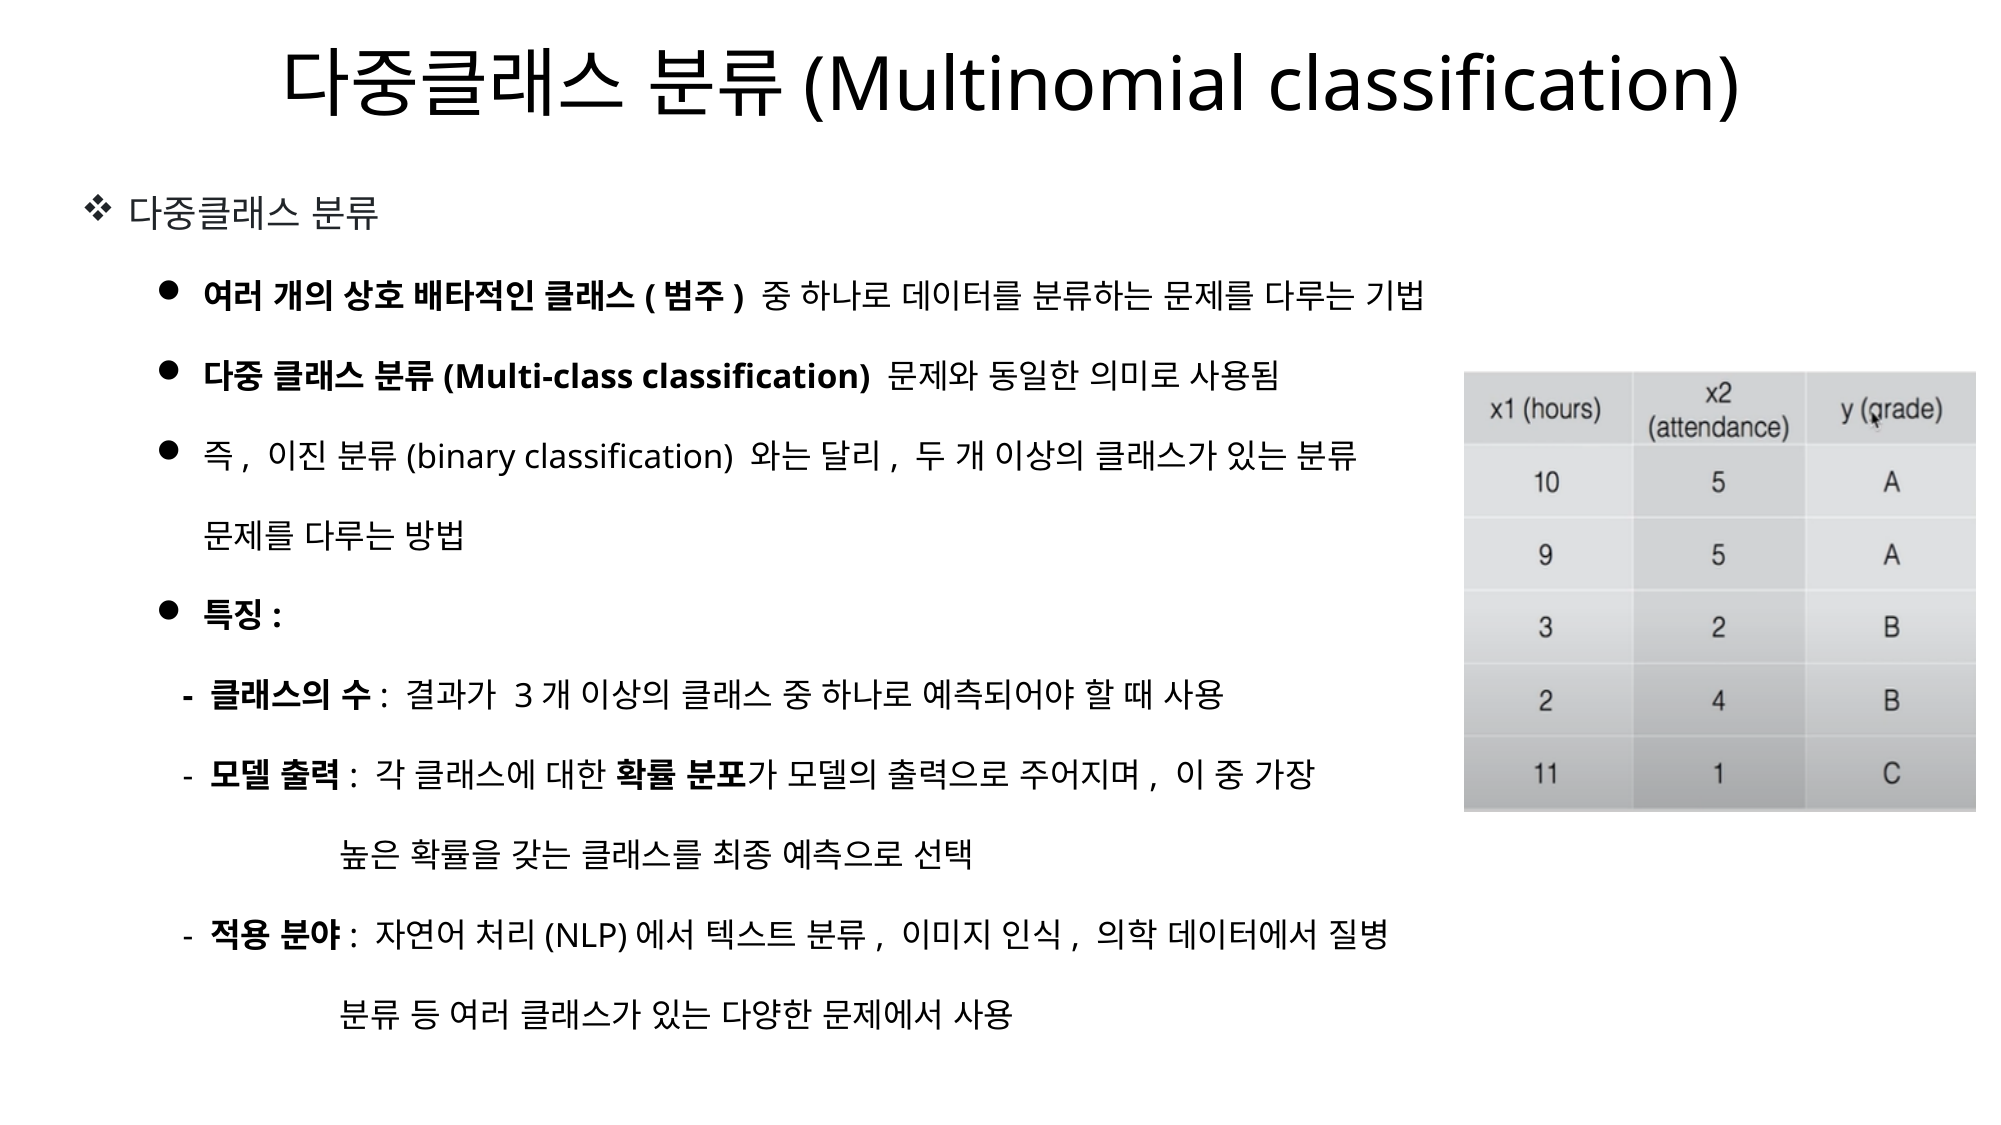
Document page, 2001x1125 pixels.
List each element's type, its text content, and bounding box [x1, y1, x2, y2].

picture [1464, 367, 1976, 812]
text_box 다중클래스 분류(Multinomial classification) [266, 28, 1771, 133]
text_box 다중클래스 분류 여러 개의 상호 배타적인 클래스(범주) 중 하나로 데이터를 분류하는 문제를 다루는 기법 다중 클래스 분류(Multi-class classification) 문제와 동일한 의미로 사용됨 즉, 이진 분류(binary classification) 와는 달리, 두 개 이상의 클래스가 있는 분류 문제를 다루는 방법 특징: - 클래스의 수: 결과가 3개 이상의 클래스 중 하나로 예측되어야 할 때 사용 - 모델 출력: 각 클래스에 대한 확률 분포가 모델의 출력으로 주어지며, 이 중 가장 높은 확률을 갖는 클래스를 최종 예측으로 선택 - 적용 분야: 자연어 처리(NLP)에서 텍스트 분류, 이미지 인식, 의학 데이터에서 질병 분류 등 여러 클래스가 있는 다양한 문제에서 사용 [66, 137, 1453, 1042]
